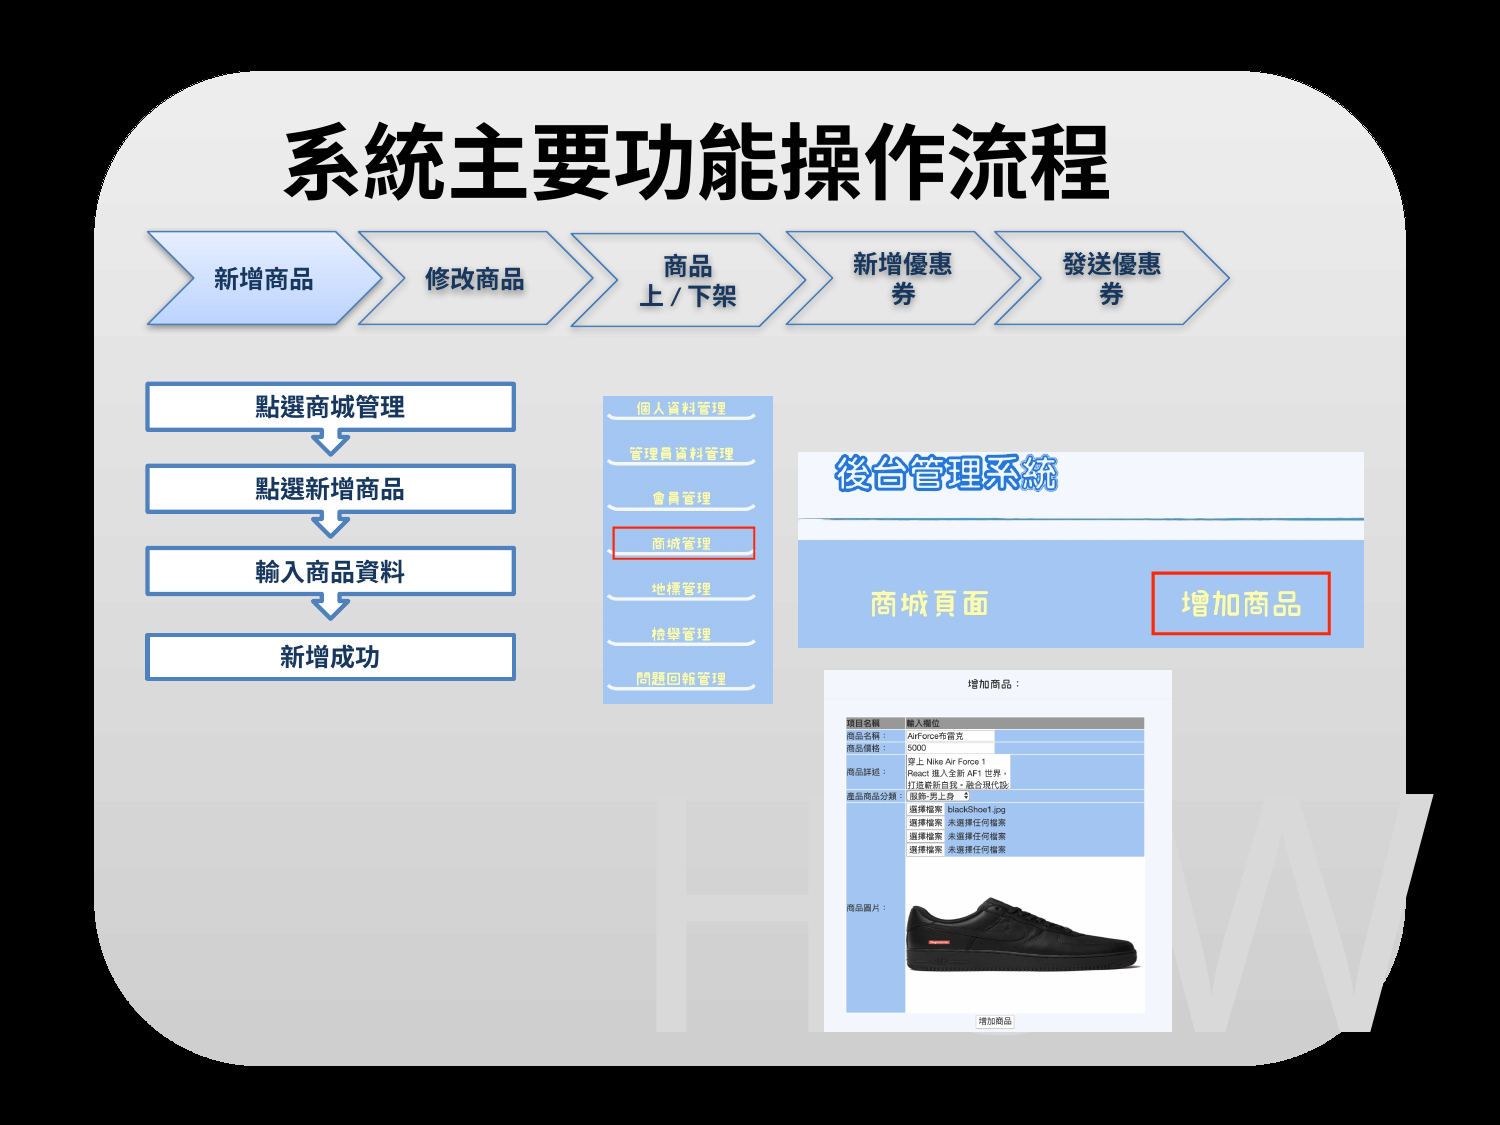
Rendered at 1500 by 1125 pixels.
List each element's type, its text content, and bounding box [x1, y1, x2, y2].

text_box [785, 231, 993, 325]
picture [603, 396, 774, 705]
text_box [147, 631, 514, 683]
text_box HOW [616, 691, 1500, 1106]
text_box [147, 231, 357, 325]
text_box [358, 231, 594, 325]
picture [824, 670, 1172, 1032]
title 系統主要功能操作流程 [265, 62, 1211, 232]
text_box [93, 70, 1407, 1067]
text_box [147, 545, 514, 620]
picture [798, 452, 1364, 649]
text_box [570, 233, 782, 327]
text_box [994, 231, 1230, 325]
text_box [147, 463, 514, 537]
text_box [147, 381, 514, 455]
